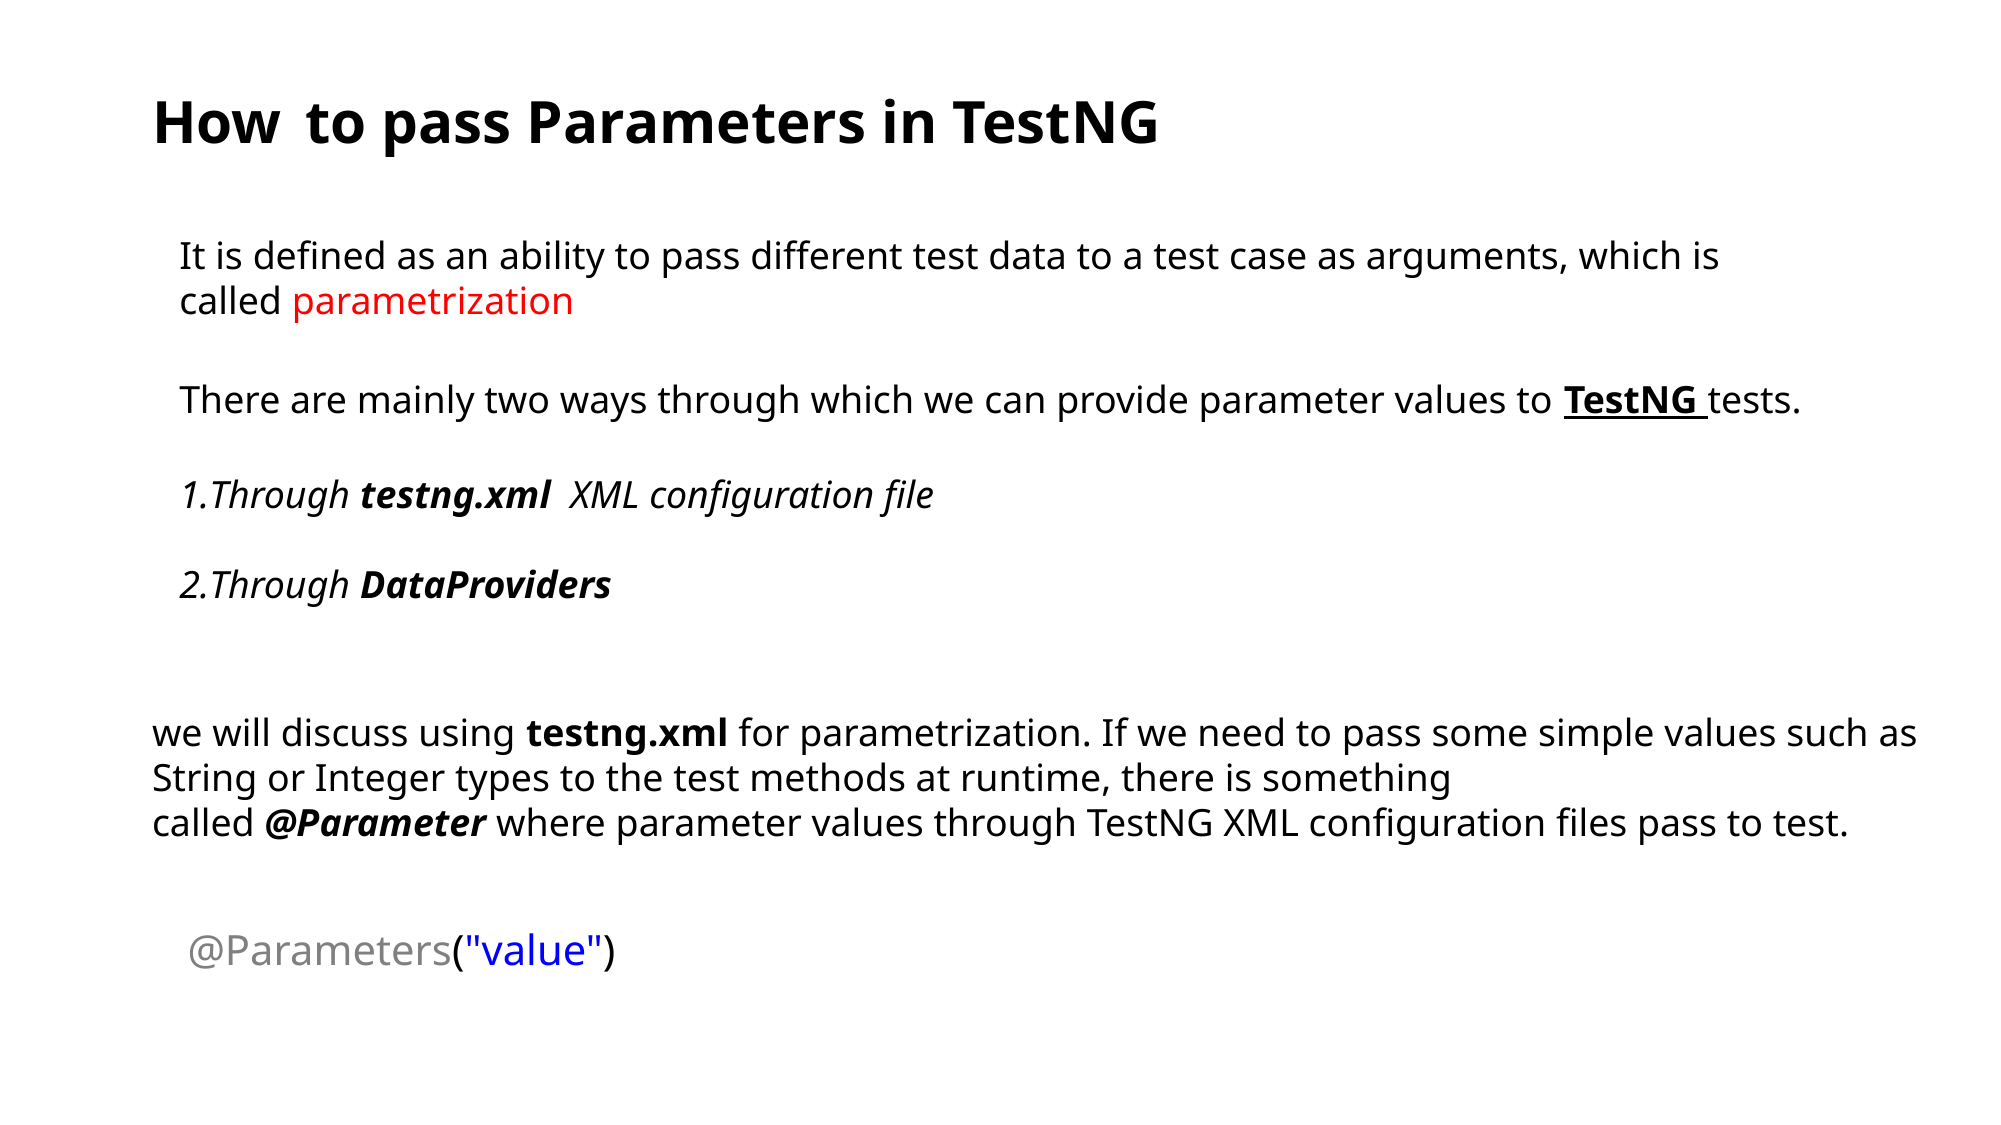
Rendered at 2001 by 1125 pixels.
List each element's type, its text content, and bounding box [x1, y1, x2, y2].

title How to pass Parameters in TestNG [137, 59, 1863, 278]
text_box There are mainly two ways through which we can provide parameter values to TestNG tests. Through testng.xml XML configuration file Through DataProviders [164, 368, 1834, 614]
text_box we will discuss using testng.xml for parametrization. If we need to pass some simple values such as String or Integer types to the test methods at runtime, there is something called @Parameter where parameter values through TestNG XML configuration files pass to test. [137, 701, 1967, 852]
text_box It is defined as an ability to pass different test data to a test case as arguments, which is called parametrization [164, 224, 1811, 329]
text_box @Parameters("value") [187, 923, 1415, 974]
